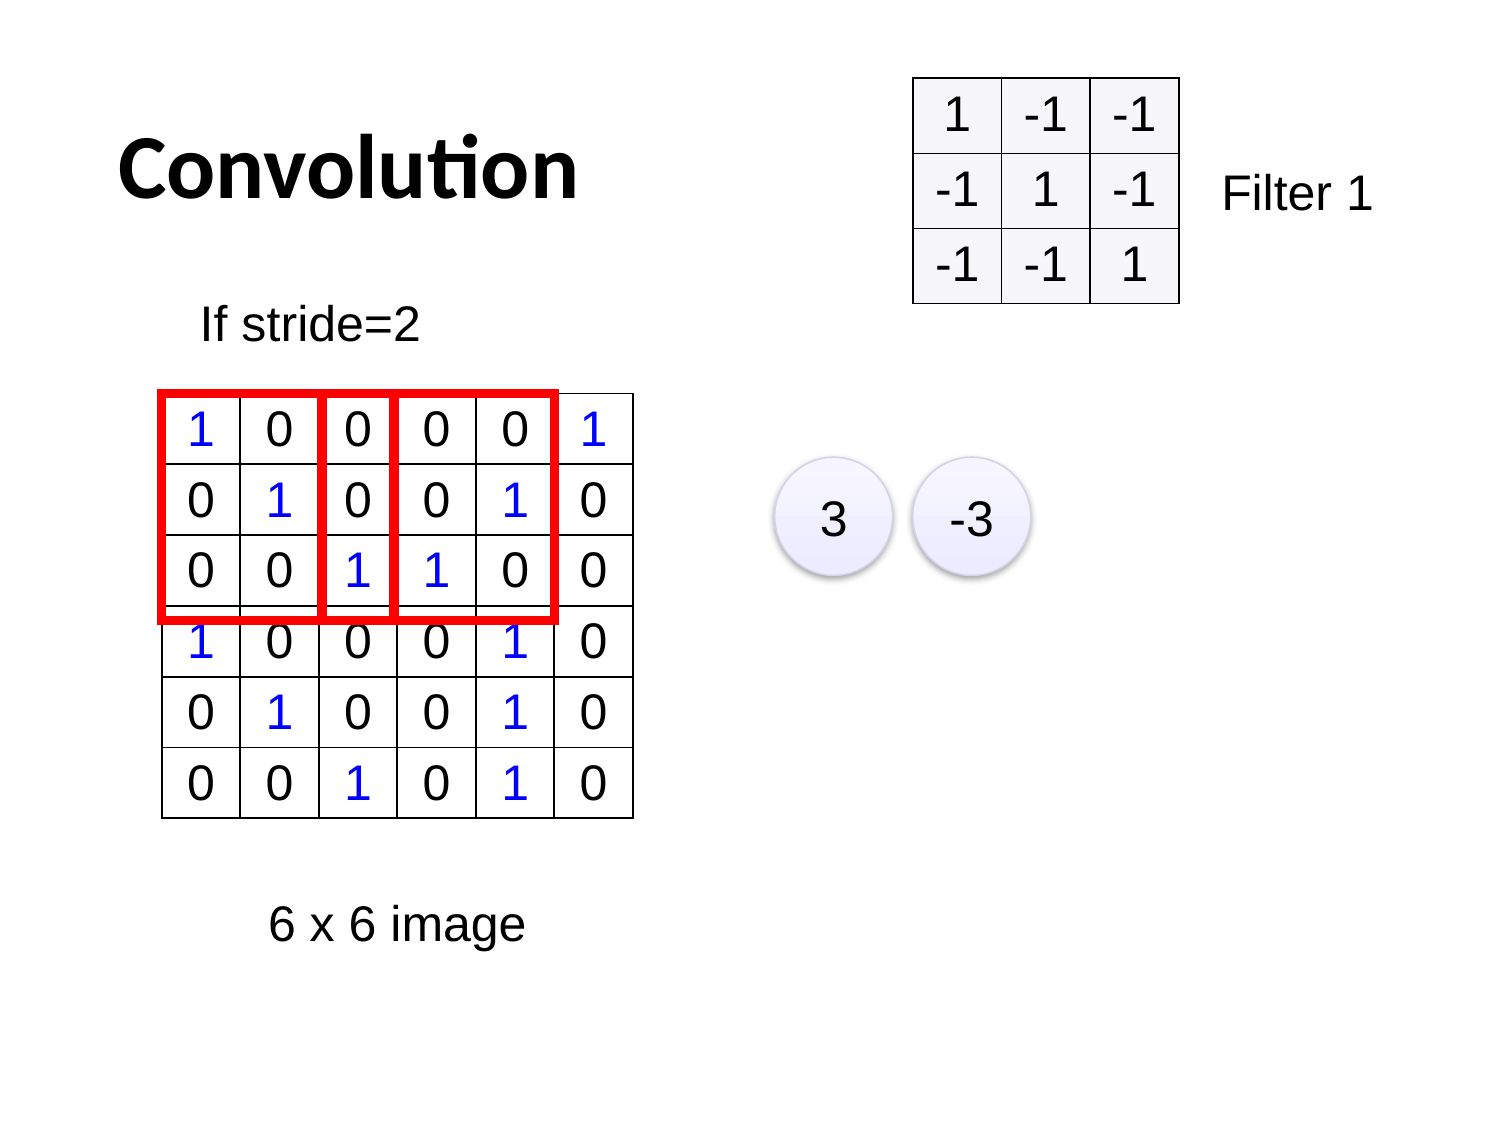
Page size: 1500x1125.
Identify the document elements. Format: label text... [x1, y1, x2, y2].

table_cell 1 [477, 748, 553, 817]
table_cell 1 [477, 678, 553, 747]
table_cell 0 [555, 748, 632, 817]
text_box Filter 1 [1178, 153, 1417, 228]
table_cell 0 [555, 536, 632, 605]
table_cell 1 [477, 621, 553, 676]
text_box 3 [774, 457, 893, 576]
table_cell -1 [1091, 154, 1178, 228]
table_cell 0 [320, 621, 396, 676]
table_cell 0 [398, 748, 475, 817]
text_box [161, 392, 321, 621]
table_cell 0 [555, 607, 632, 676]
table_cell -1 [914, 229, 1001, 303]
table_cell 0 [555, 678, 632, 747]
table_header -1 [1002, 79, 1089, 153]
table_cell 1 [163, 621, 239, 676]
text_box [321, 392, 555, 621]
table_cell 1 [1002, 154, 1089, 228]
table_cell 0 [163, 678, 239, 747]
table_cell 0 [555, 465, 632, 534]
table_cell 0 [398, 678, 475, 747]
table_cell 1 [1091, 229, 1178, 303]
title Convolution [103, 59, 1397, 278]
table_cell 0 [163, 748, 239, 817]
table_cell 0 [398, 621, 475, 676]
table_header 1 [555, 394, 632, 463]
table_cell -1 [914, 154, 1001, 228]
table_header -1 [1091, 79, 1178, 153]
table_cell 1 [320, 748, 396, 817]
table_cell 0 [320, 678, 396, 747]
text_box 6 x 6 image [204, 884, 590, 959]
table_cell 0 [241, 621, 318, 676]
text_box -3 [912, 457, 1031, 576]
table_cell -1 [1002, 229, 1089, 303]
text_box If stride=2 [184, 284, 436, 359]
table_header 1 [914, 79, 1001, 153]
table_cell 1 [241, 678, 318, 747]
table_cell 0 [241, 748, 318, 817]
